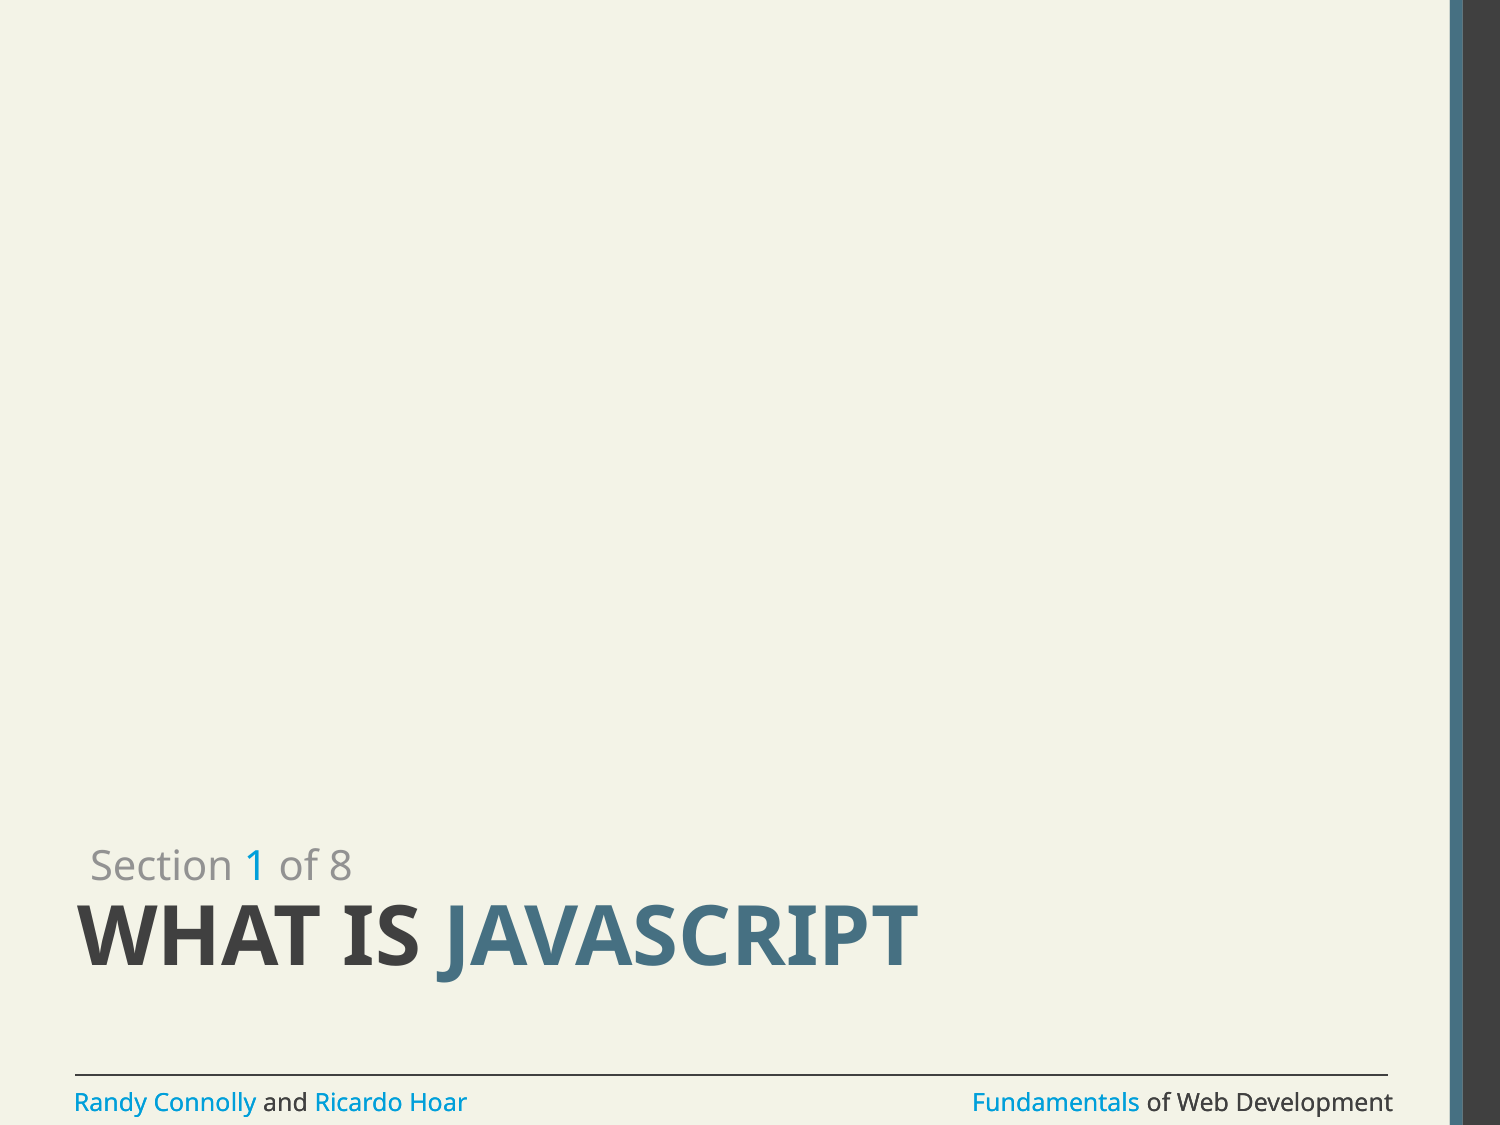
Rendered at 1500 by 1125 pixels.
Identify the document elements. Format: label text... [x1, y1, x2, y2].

title What IS Javascript [62, 875, 1381, 1013]
list Section 1 of 8 [75, 650, 1350, 897]
